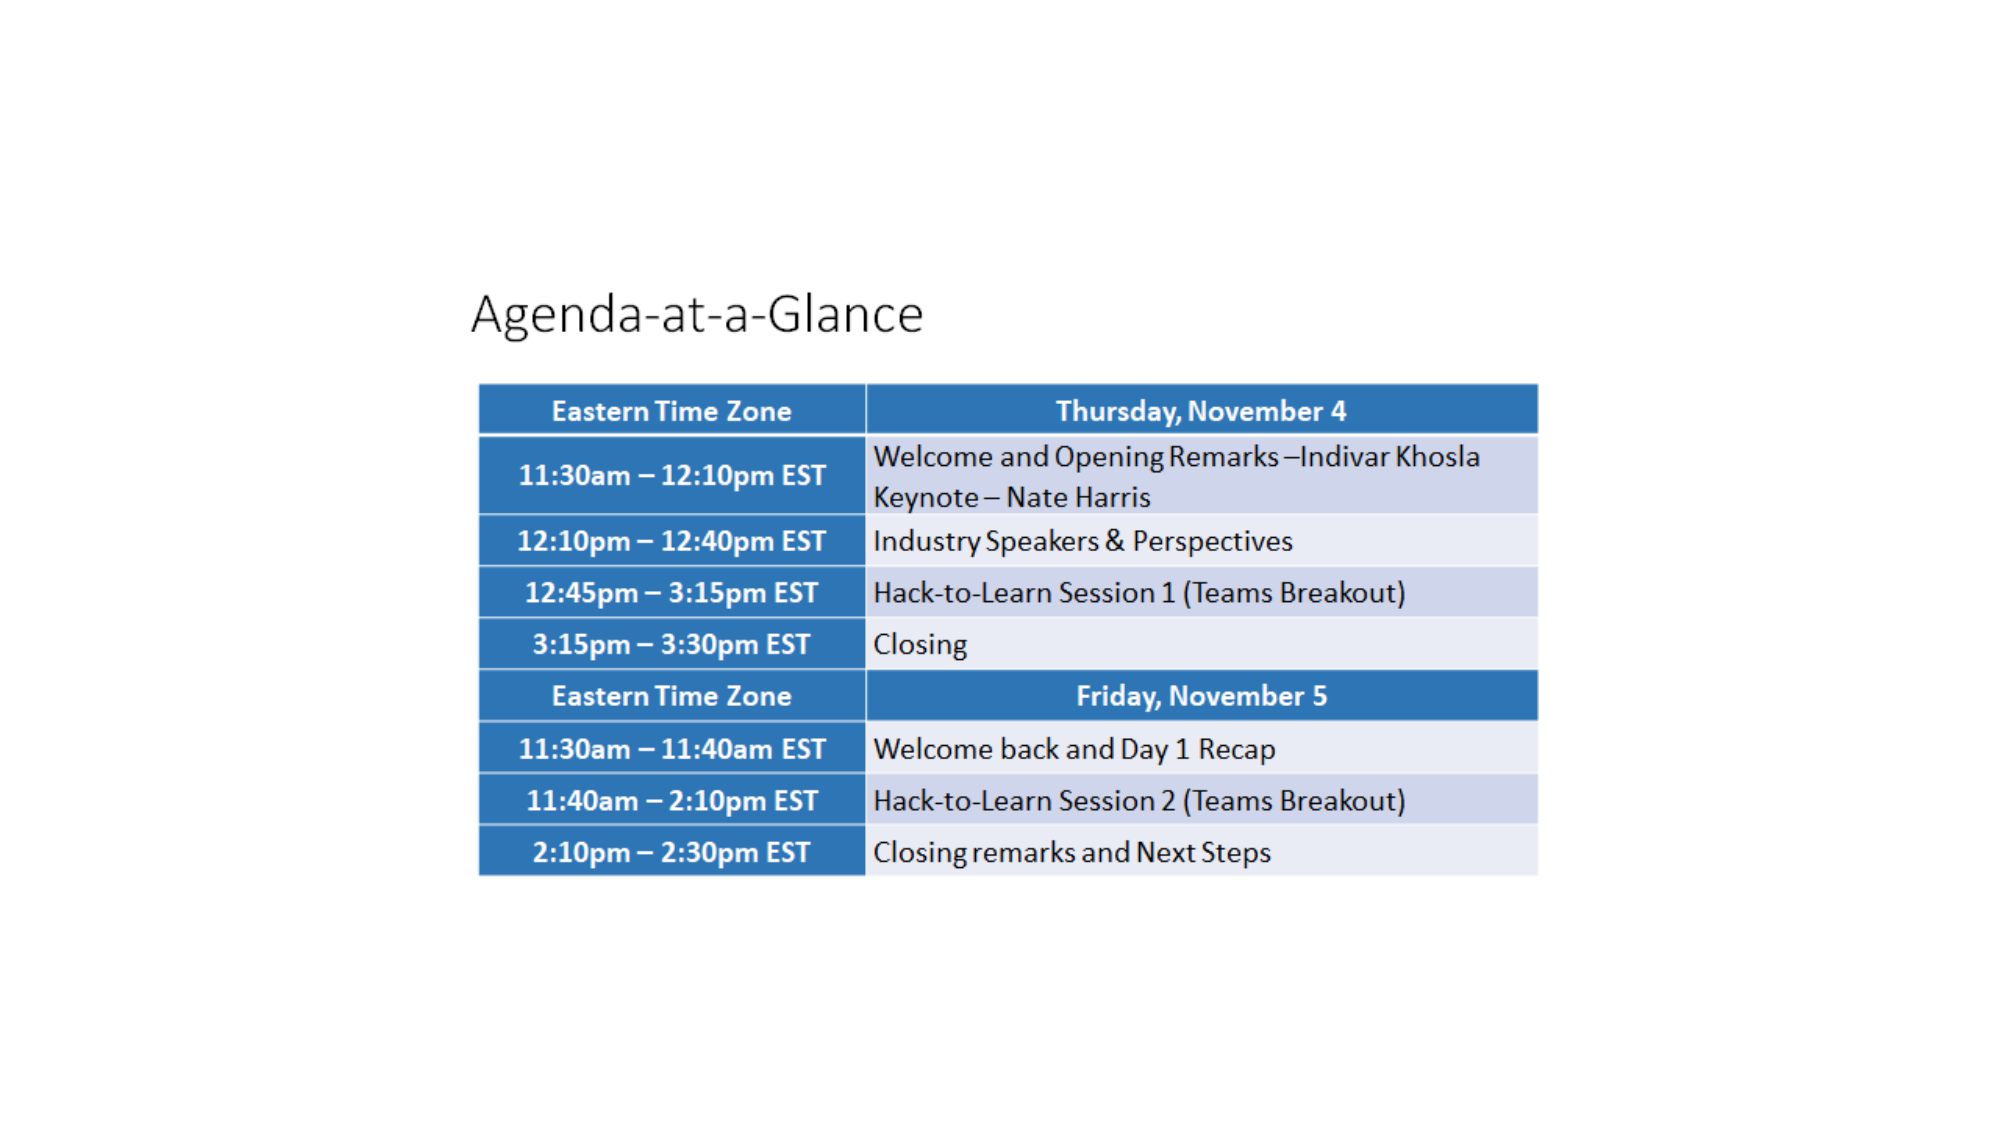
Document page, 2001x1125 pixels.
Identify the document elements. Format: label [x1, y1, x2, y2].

picture [374, 210, 1625, 914]
